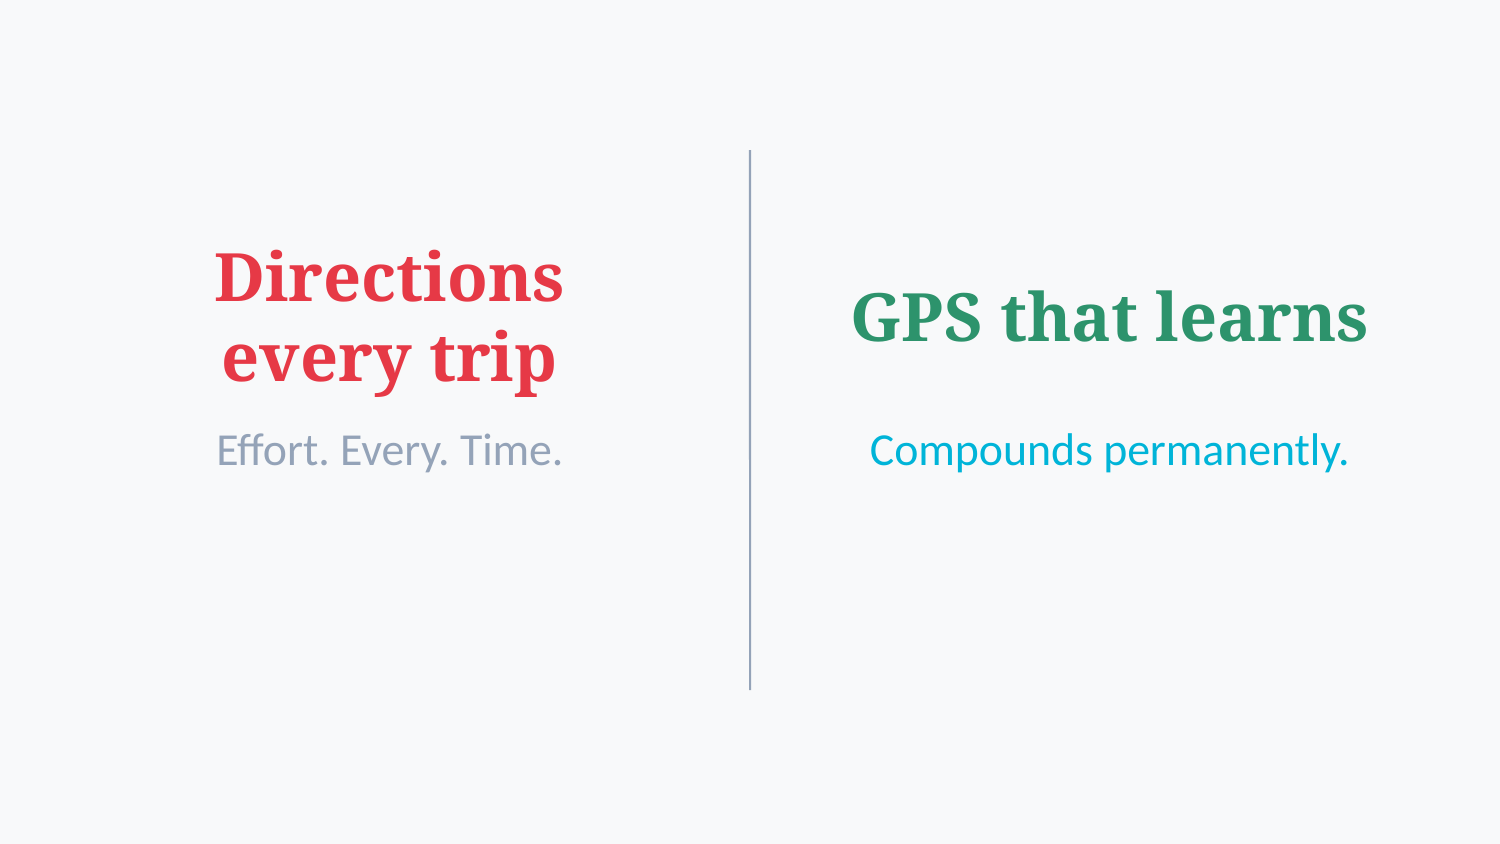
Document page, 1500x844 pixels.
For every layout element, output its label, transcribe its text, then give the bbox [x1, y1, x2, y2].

text_box Directions every trip [74, 224, 705, 405]
text_box Effort. Every. Time. [74, 419, 705, 540]
text_box GPS that learns [794, 224, 1425, 405]
text_box Compounds permanently. [794, 419, 1425, 540]
